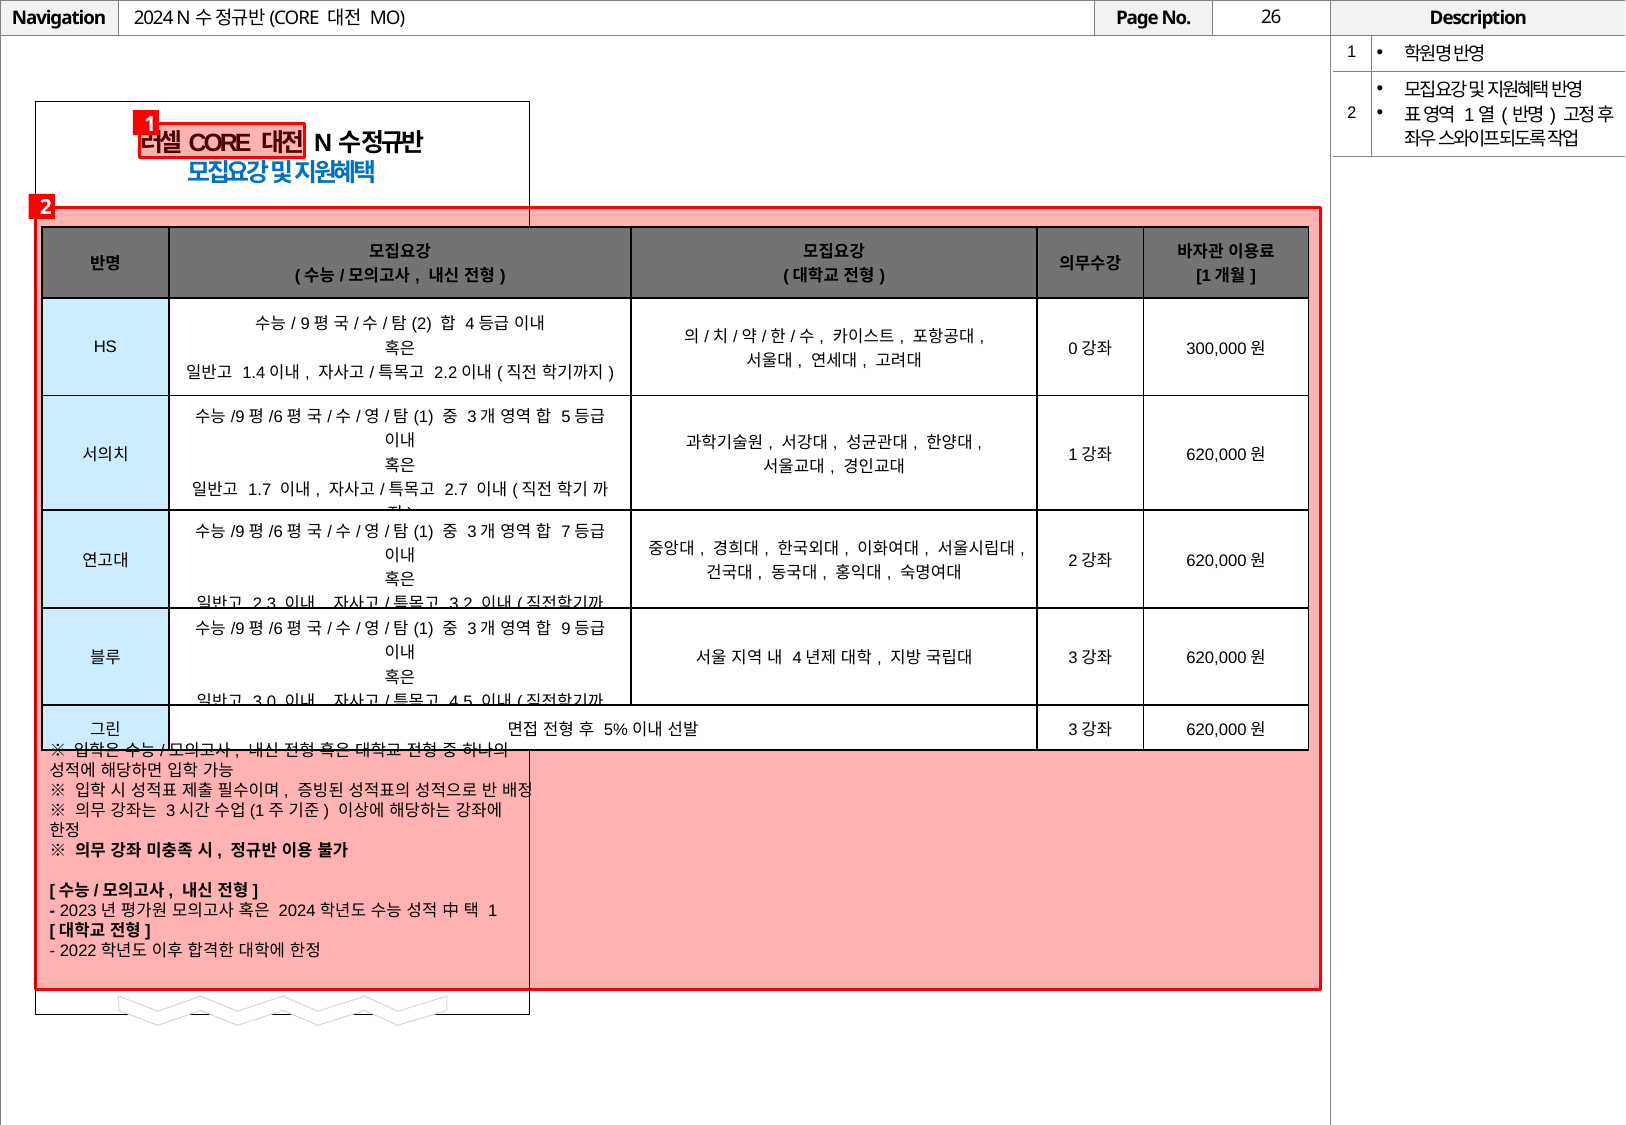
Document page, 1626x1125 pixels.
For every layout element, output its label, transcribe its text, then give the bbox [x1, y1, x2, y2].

text_box 1 [131, 108, 161, 137]
text_box [530, 207, 1321, 990]
table_cell 300,000원 [1144, 299, 1308, 395]
table_cell 연고대 [43, 511, 168, 607]
text_box [35, 101, 530, 732]
table_header 모집요강 (대학교 전형) [632, 228, 1036, 297]
table_cell 서울 지역 내 4년제 대학, 지방 국립대 [632, 609, 1036, 704]
table_cell 0강좌 [1038, 299, 1143, 395]
table_cell 과학기술원, 서강대, 성균관대, 한양대, 서울교대, 경인교대 [632, 396, 1036, 509]
table_cell 2 [1333, 72, 1371, 156]
table_header 바자관 이용료 [1개월] [1144, 228, 1308, 297]
table_cell HS [43, 299, 168, 395]
table_cell 1강좌 [1038, 396, 1143, 509]
table_cell 620,000원 [1144, 706, 1308, 749]
table_cell 수능/9평/6평 국/수/영/탐(1) 중 3개 영역 합 7등급 이내 혹은 일반고 2.3 이내, 자사고/특목고 3.2 이내(직전학기까지) [170, 511, 630, 607]
table_header 학원명 반영 [1372, 36, 1625, 71]
text_box 러셀CORE 대전 N수 정규반 모집요강 및 지원혜택 [93, 119, 472, 194]
table_cell 3강좌 [1038, 609, 1143, 704]
table_cell 면접 전형 후 5%이내 선발 [170, 706, 1036, 749]
text_box [139, 123, 305, 158]
table_cell 2강좌 [1038, 511, 1143, 607]
table_cell 수능/ 9평 국/수/탐(2) 합 4등급 이내 혹은 일반고 1.4이내, 자사고/특목고 2.2이내(직전 학기까지) [170, 299, 630, 395]
text_box 2 [27, 192, 57, 221]
table_cell 수능/9평/6평 국/수/영/탐(1) 중 3개 영역 합 5등급 이내 혹은 일반고 1.7 이내, 자사고/특목고 2.7 이내(직전 학기 까지) [170, 396, 630, 509]
table_cell 블루 [43, 609, 168, 704]
table_cell 3강좌 [1038, 706, 1143, 749]
table_header 의무수강 [1038, 228, 1143, 297]
table_cell 620,000원 [1144, 609, 1308, 704]
table_cell 의/치/약/한/수, 카이스트, 포항공대, 서울대, 연세대, 고려대 [632, 299, 1036, 395]
table_cell 620,000원 [1144, 511, 1308, 607]
table_cell 620,000원 [1144, 396, 1308, 509]
table_header 1 [1333, 36, 1371, 71]
title 2024 N수 정규반(CORE 대전 MO) [118, 0, 1097, 35]
text_box [116, 994, 449, 1028]
table_header 반명 [43, 228, 168, 297]
table_header 모집요강 (수능/모의고사, 내신 전형) [170, 228, 630, 297]
text_box ※ 입학은 수능/모의고사, 내신 전형 혹은 대학교 전형 중 하나의 성적에 해당하면 입학 가능 ※ 입학 시 성적표 제출 필수이며, 증빙된 성적표의 성적으로 반 배정 ※ 의무 강좌는 3시간 수업(1주 기준) 이상에 해당하는 강좌에 한정 ※ 의무 강좌 미충족 시, 정규반 이용 불가 [수능/모의고사, 내신 전형] - 2023년 평가원 모의고사 혹은 2024학년도 수능 성적 中 택 1 [대학교 전형] - 2022학년도 이후 합격한 대학에 한정 [34, 732, 553, 967]
table_cell 그린 [43, 706, 168, 732]
text_box [35, 967, 530, 1015]
table_cell 중앙대, 경희대, 한국외대, 이화여대, 서울시립대, 건국대, 동국대, 홍익대, 숙명여대 [632, 511, 1036, 607]
table_cell 서의치 [43, 396, 168, 509]
table_cell 모집요강 및 지원혜택 반영 표 영역 1열(반명) 고정 후 좌우 스와이프되도록 작업 [1372, 72, 1625, 156]
table_cell 수능/9평/6평 국/수/영/탐(1) 중 3개 영역 합 9등급 이내 혹은 일반고 3.0 이내, 자사고/특목고 4.5 이내(직전학기까지) [170, 609, 630, 704]
